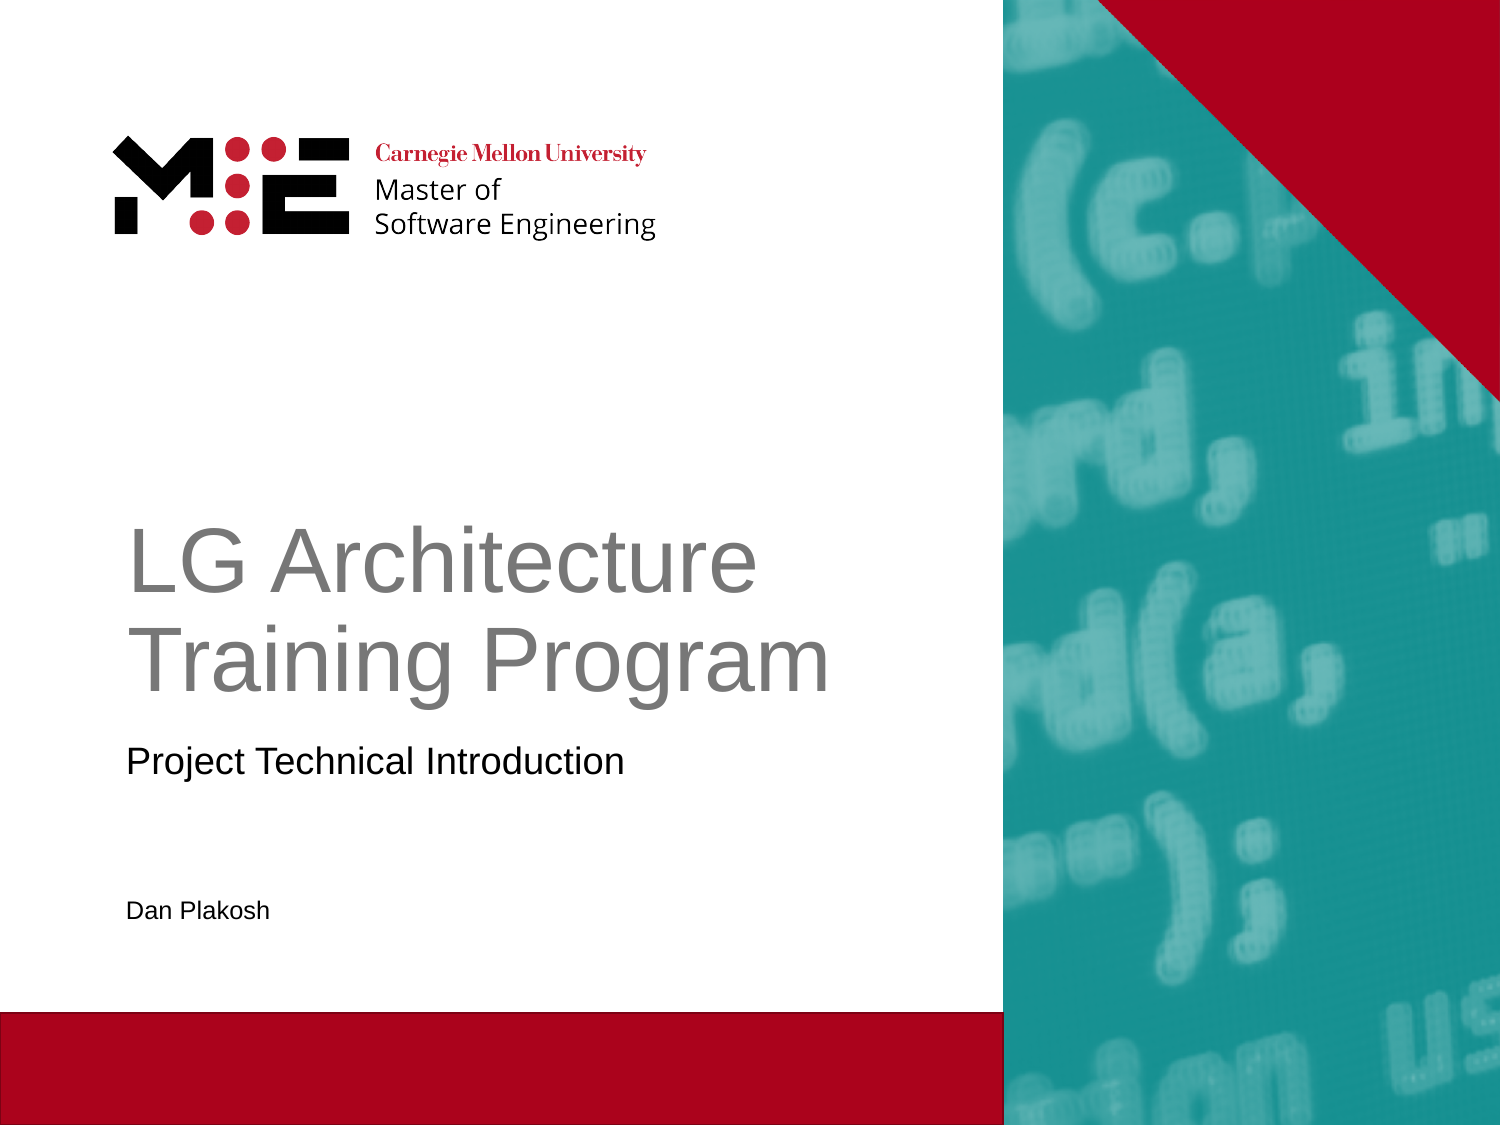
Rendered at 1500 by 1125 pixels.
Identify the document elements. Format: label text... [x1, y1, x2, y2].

picture [0, 0, 1500, 1125]
title LG Architecture Training Program [112, 327, 912, 720]
subtitle Project Technical Introduction Dan Plakosh [110, 734, 864, 933]
